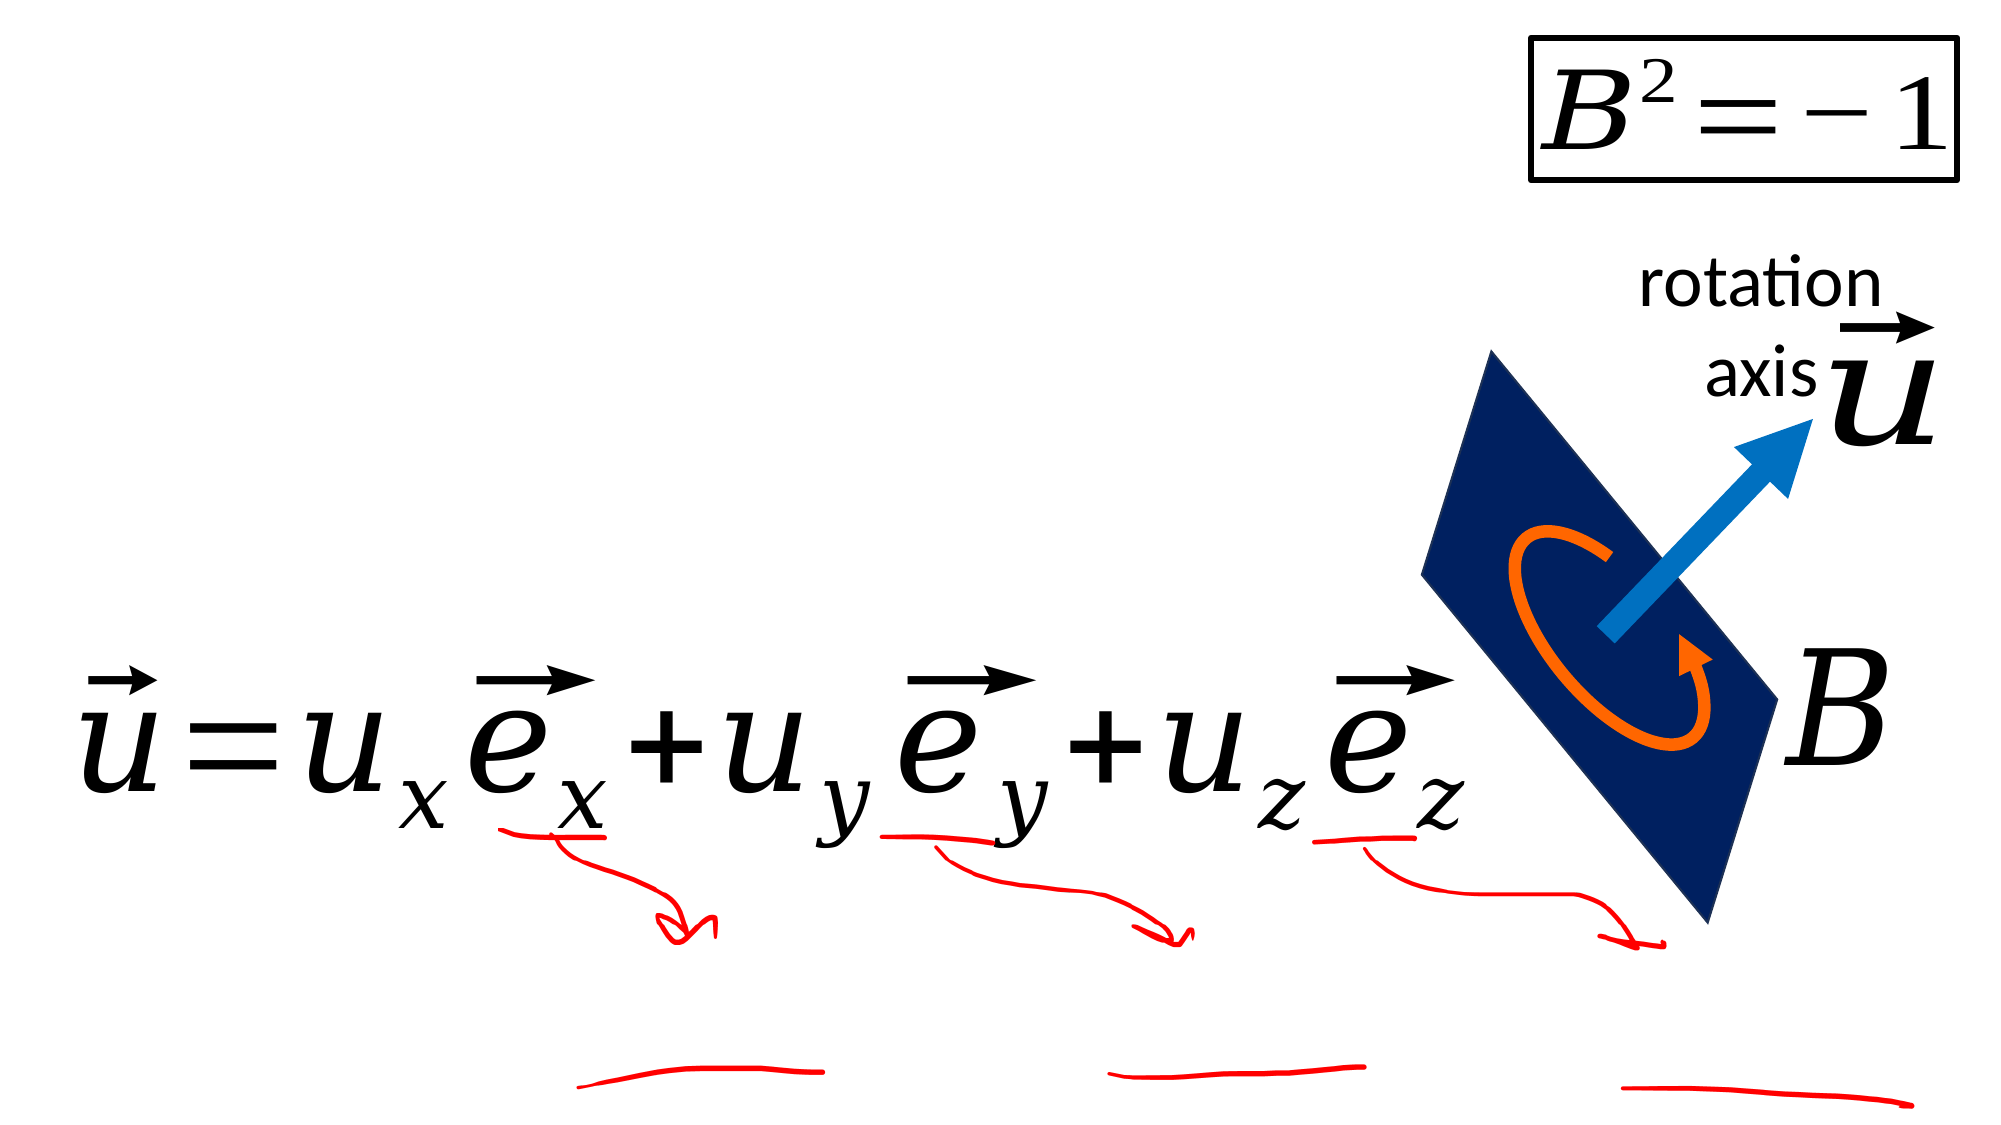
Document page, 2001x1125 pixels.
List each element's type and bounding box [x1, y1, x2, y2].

picture [498, 828, 1923, 1118]
text_box [1411, 396, 1900, 878]
text_box [1605, 224, 1949, 635]
